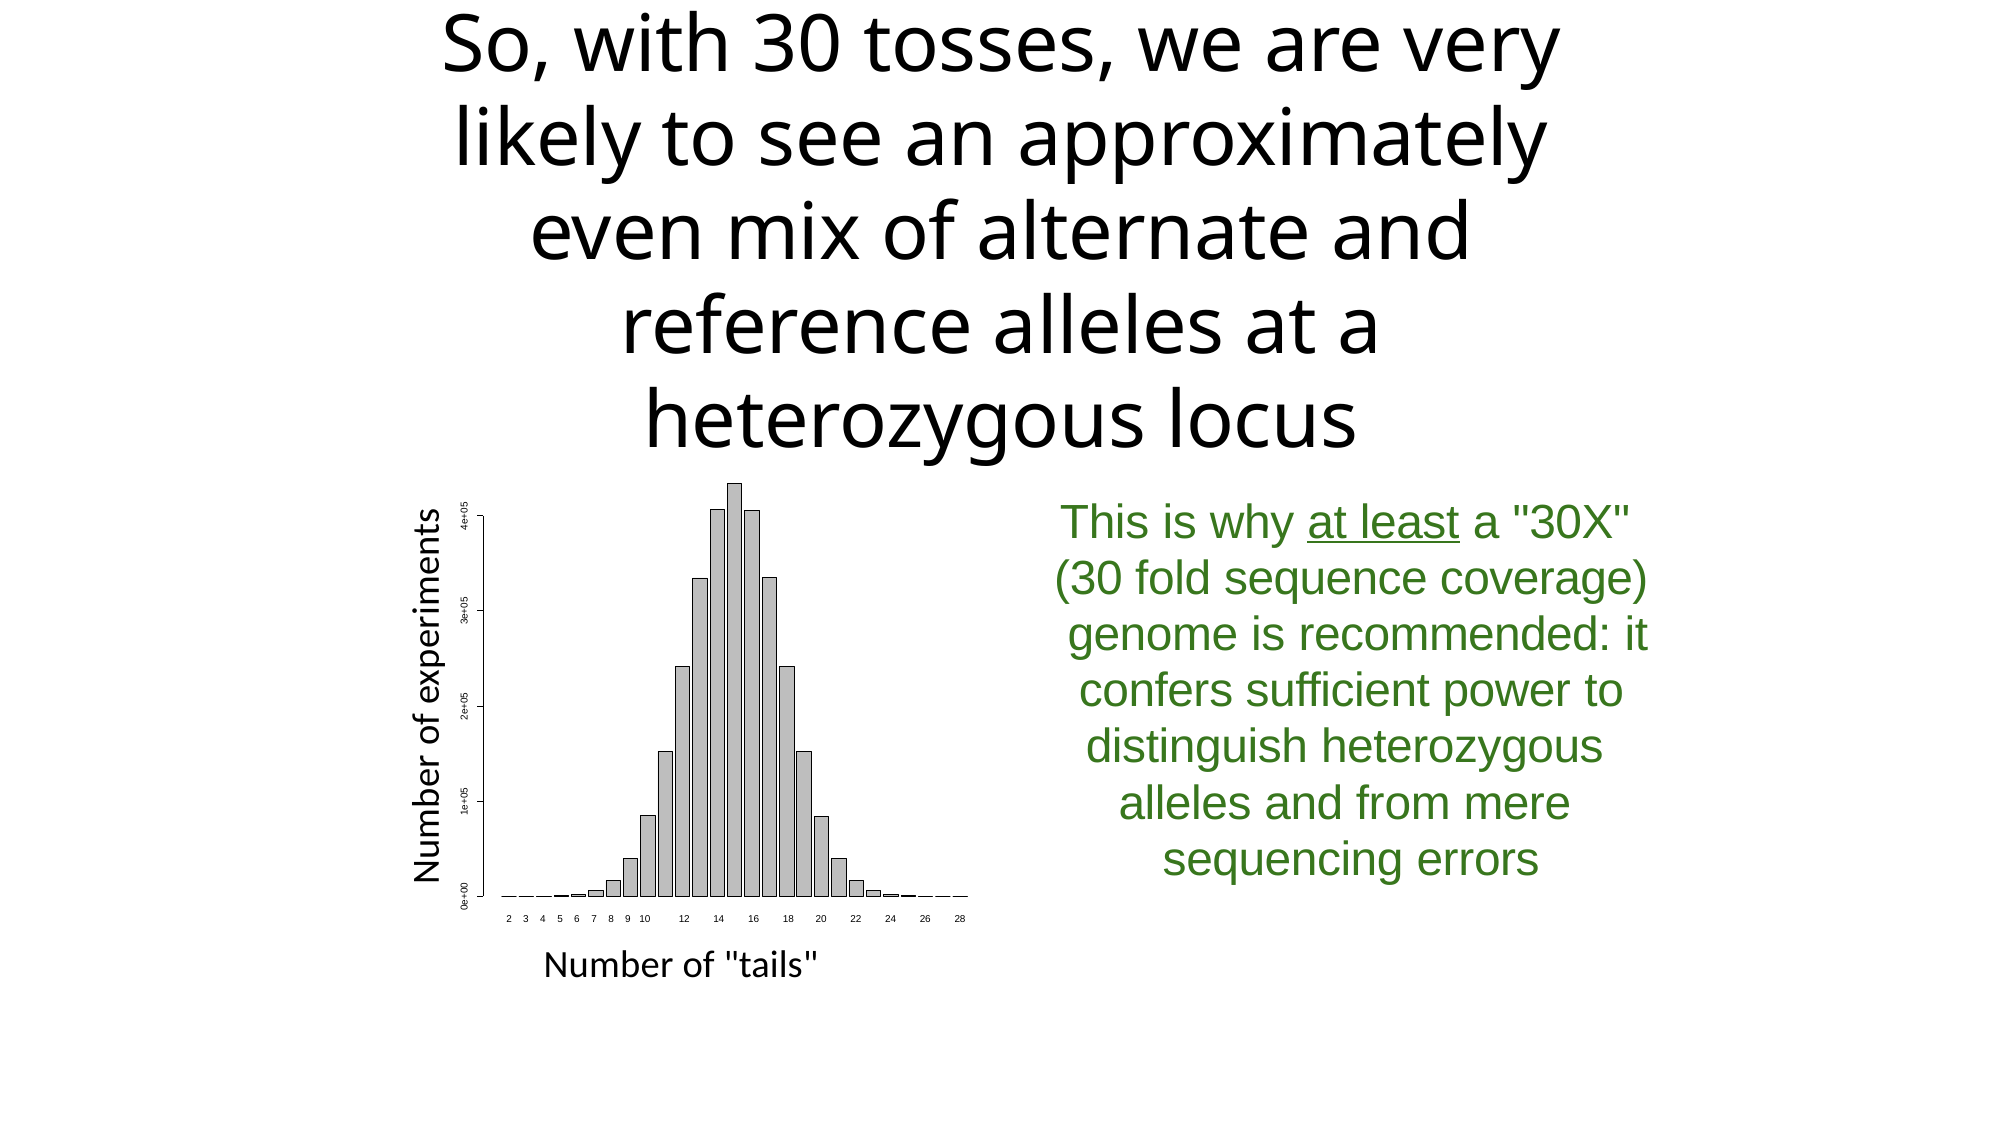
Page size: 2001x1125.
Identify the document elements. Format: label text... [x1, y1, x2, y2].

title So, with 30 tosses, we are very likely to see an approximately even mix of alternate and reference alleles at a heterozygous locus [411, 0, 1589, 466]
text_box Number of "tails" [541, 937, 824, 986]
text_box 1e+05 [457, 784, 470, 818]
text_box 2e+05 [457, 689, 470, 722]
text_box Number of experiments [400, 502, 448, 887]
text_box 4e+05 [457, 499, 470, 532]
text_box 22 [848, 910, 864, 925]
text_box 3e+05 [457, 594, 470, 627]
text_box 26 [918, 910, 933, 925]
text_box 28 [952, 910, 968, 925]
text_box 2 3 4 5 6 7 8 9 10 12 14 16 18 [504, 910, 795, 925]
text_box 20 [813, 910, 829, 925]
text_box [501, 482, 968, 897]
text_box This is why at least a "30X" (30 fold sequence coverage) genome is recommended: it confers sufficient power to distinguish heterozygous alleles and from mere sequencing errors [1050, 490, 1652, 887]
text_box 24 [883, 910, 899, 925]
text_box 0e+00 [457, 880, 470, 913]
